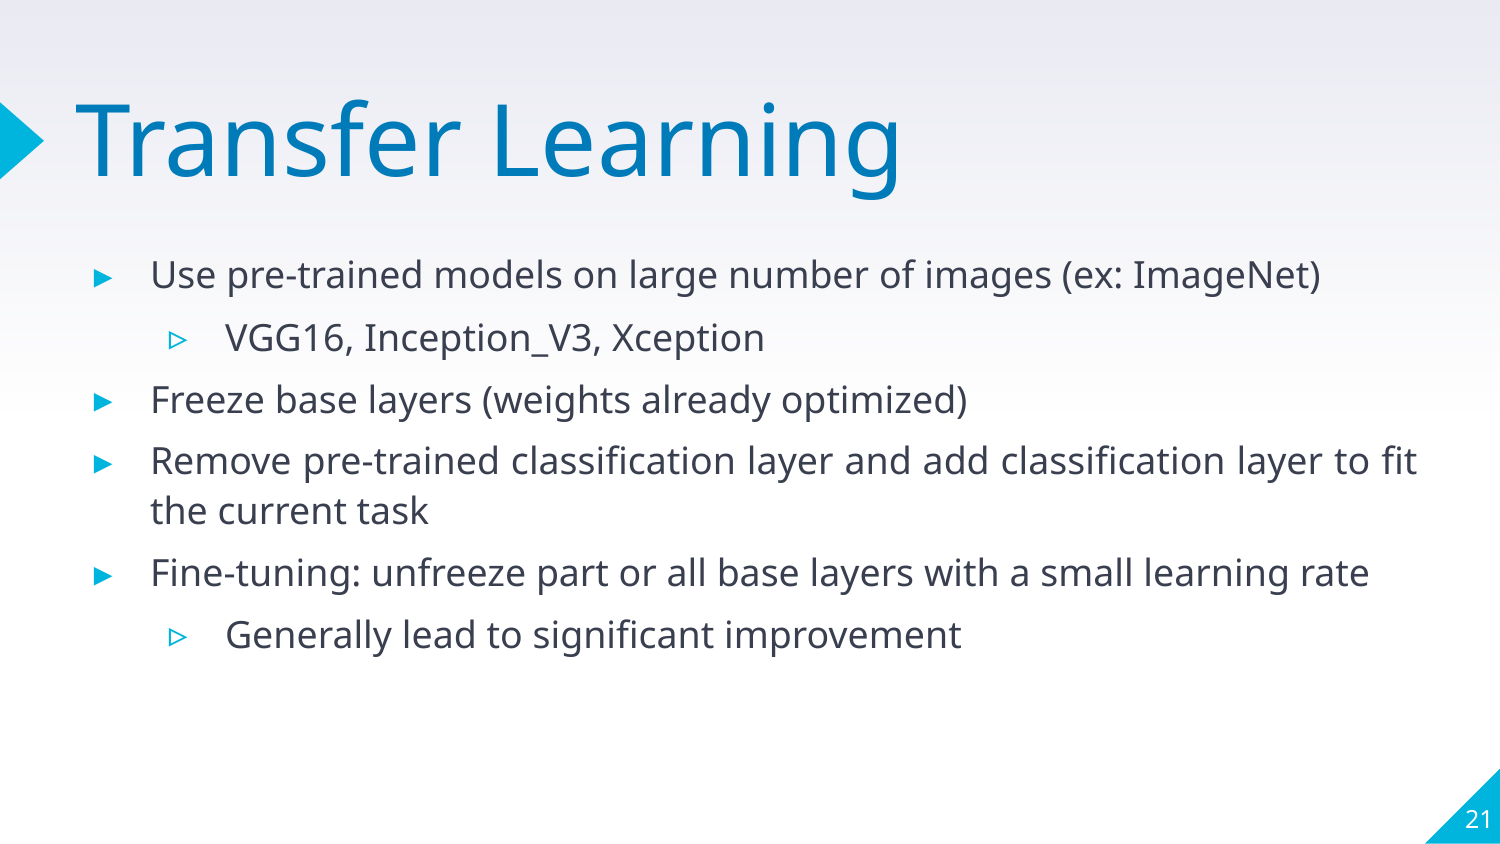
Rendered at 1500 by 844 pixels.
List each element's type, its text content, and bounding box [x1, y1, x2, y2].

title Transfer Learning [75, 99, 1500, 200]
list Use pre-trained models on large number of images (ex: ImageNet) VGG16, Inception_V3, Xception Freeze base layers (weights already optimized) Remove pre-trained classification layer and add classification layer to fit the current task Fine-tuning: unfreeze part or all base layers with a small learning rate Generally lead to significant improvement [75, 247, 1419, 822]
slide_number 21 [1418, 760, 1494, 838]
